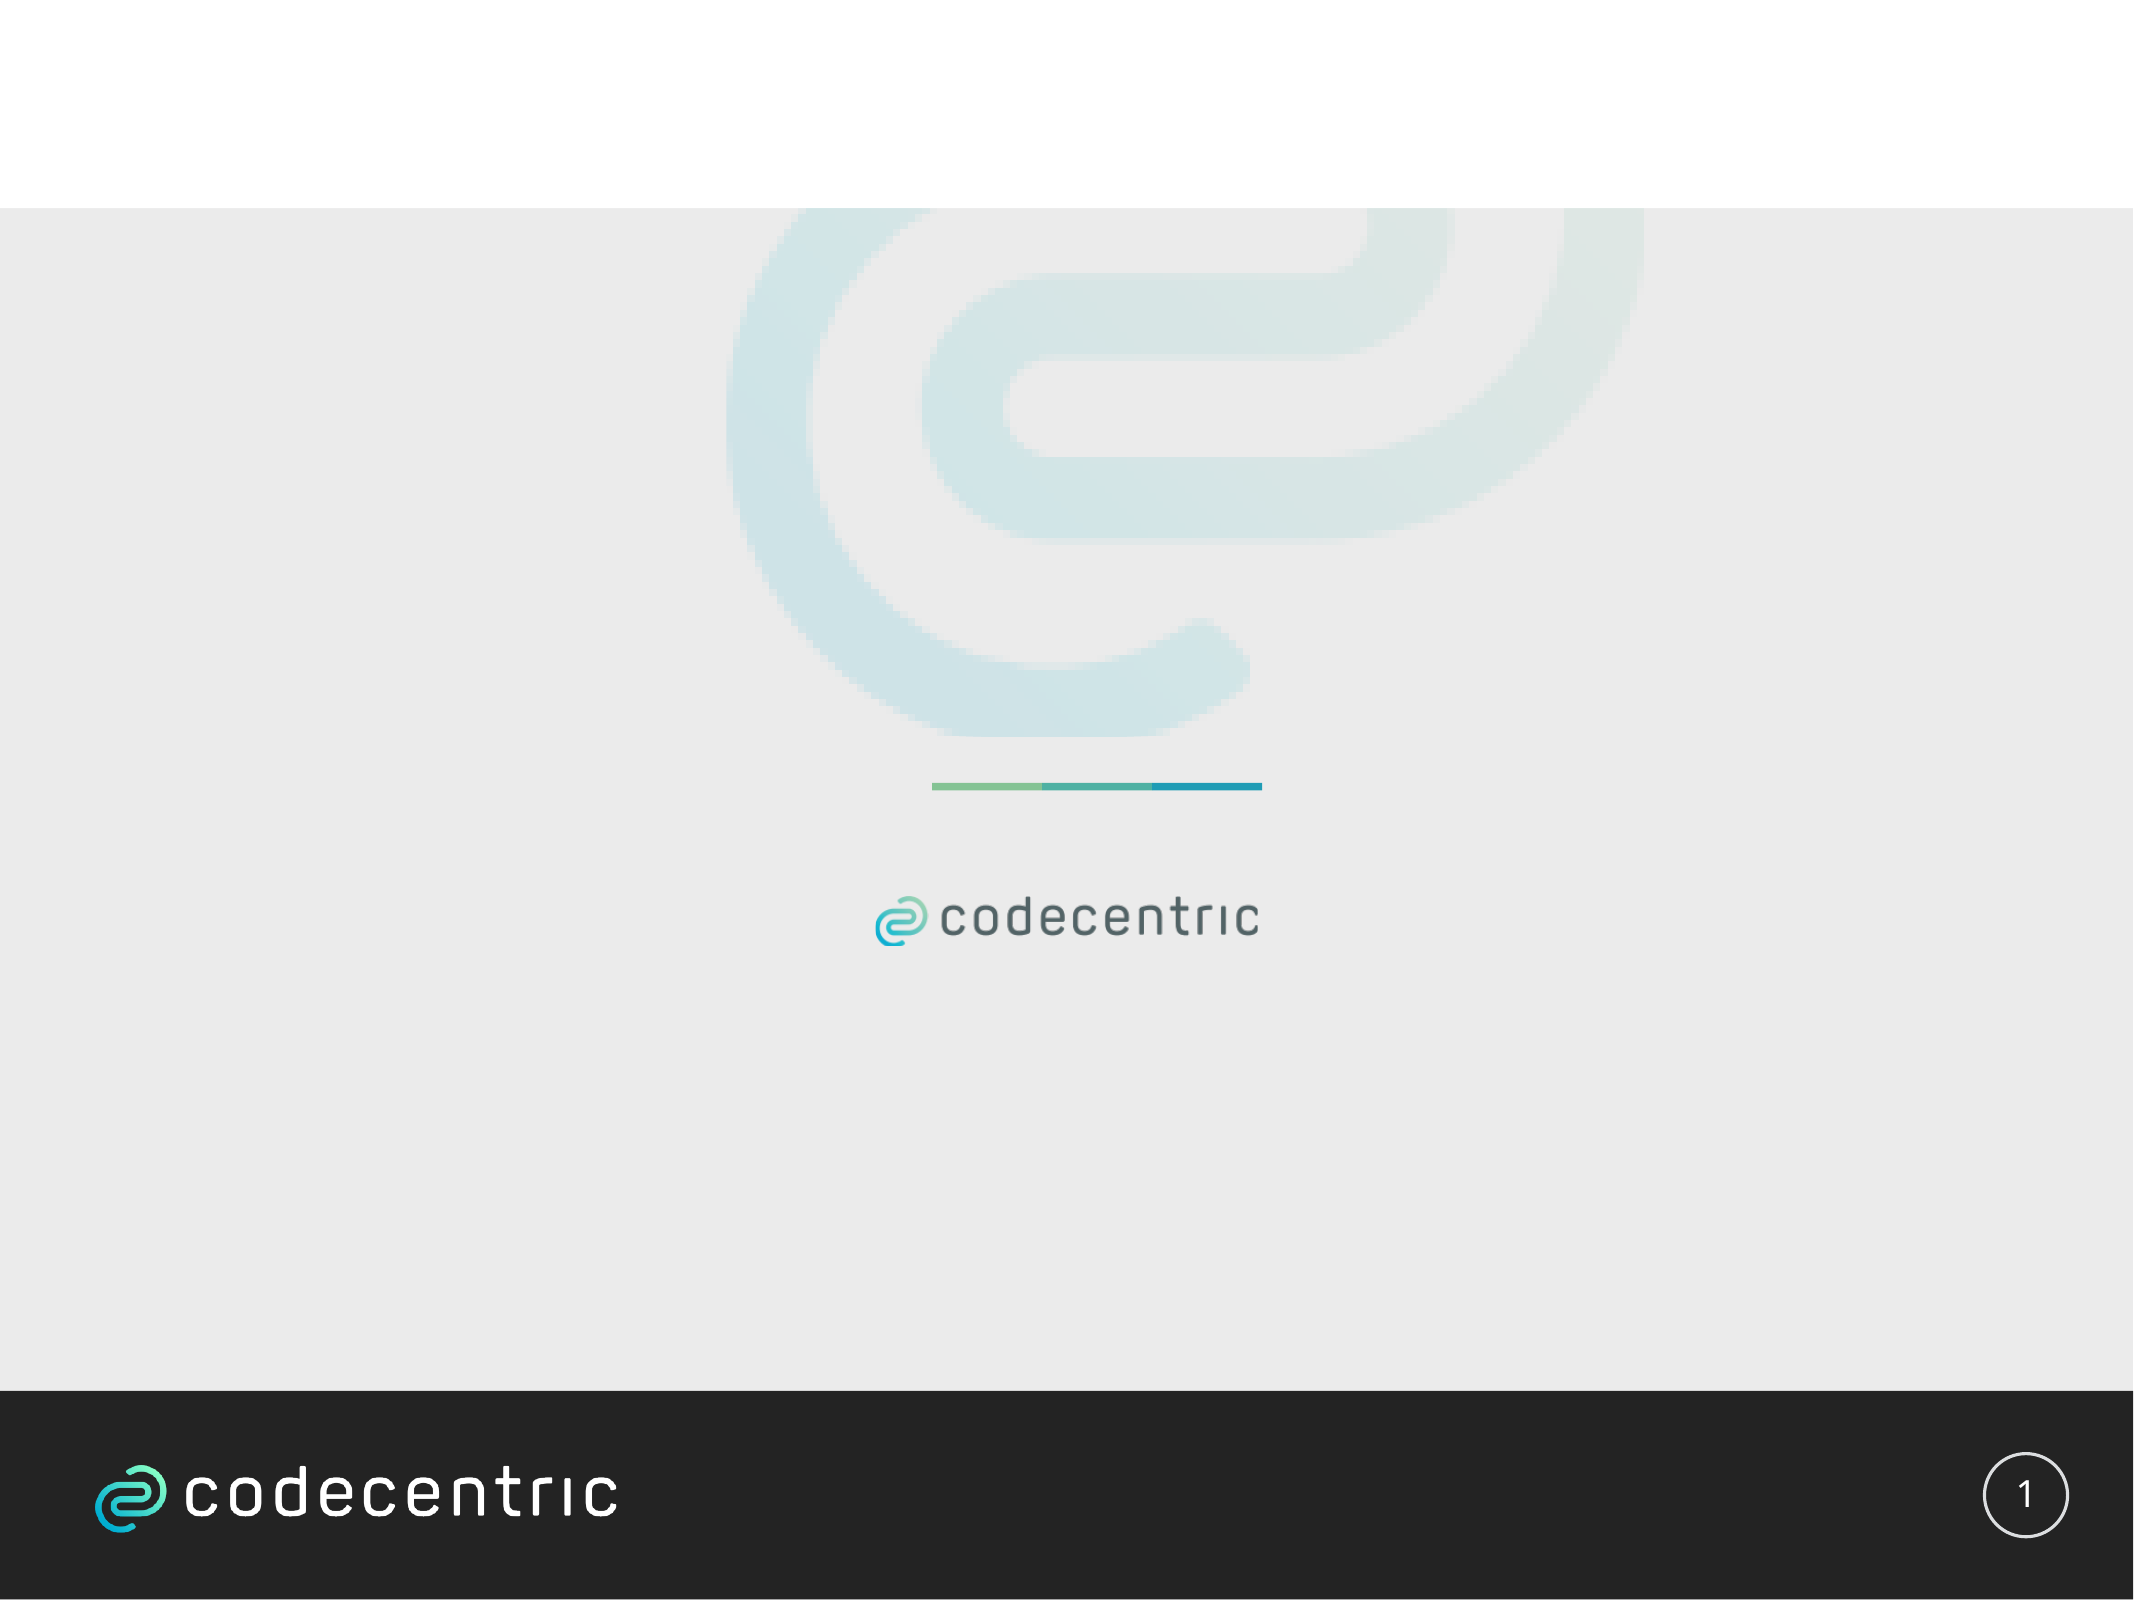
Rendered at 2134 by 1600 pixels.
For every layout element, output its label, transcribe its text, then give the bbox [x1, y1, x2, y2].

picture [726, 207, 1645, 737]
picture [95, 1465, 617, 1533]
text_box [931, 782, 1263, 791]
slide_number 1 [2009, 1469, 2043, 1533]
picture [875, 896, 1258, 946]
